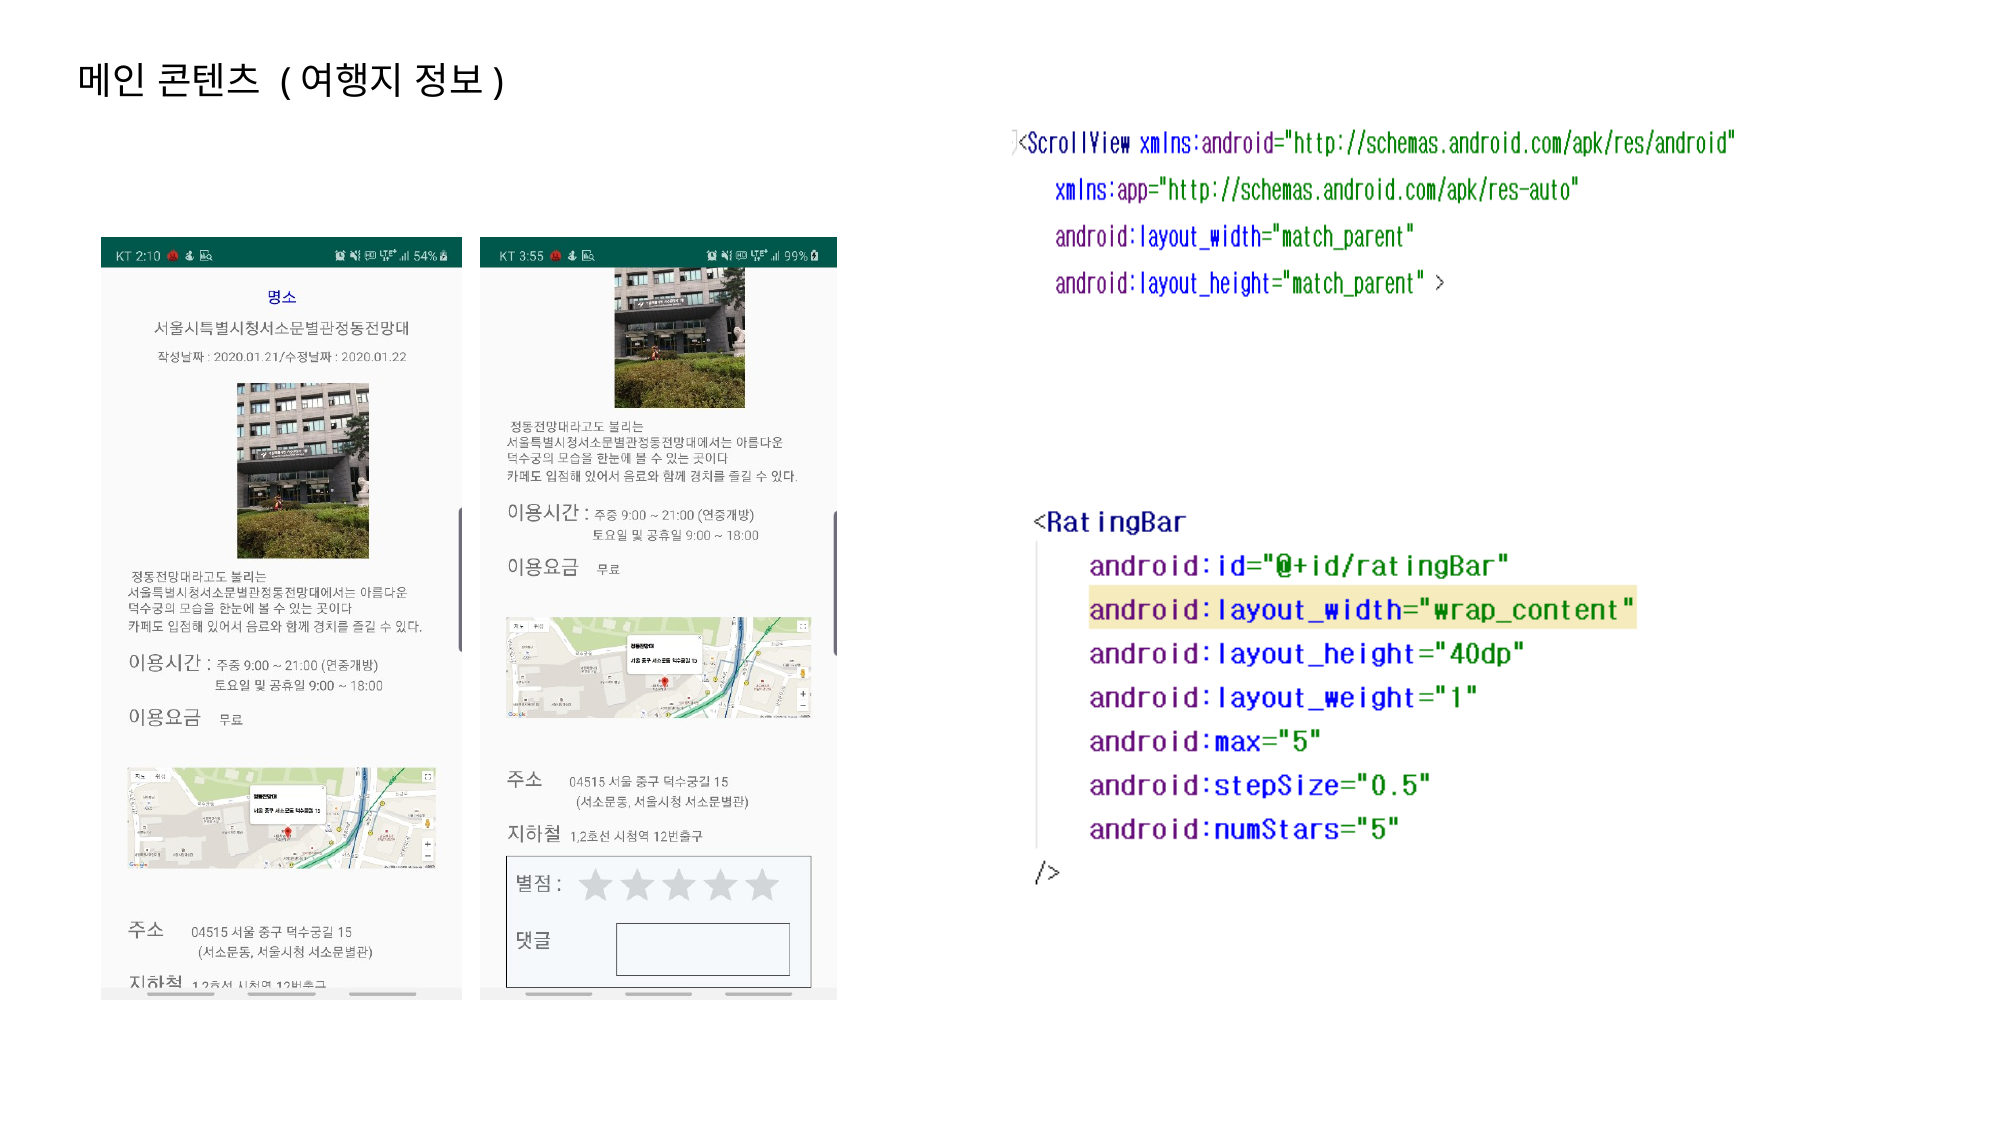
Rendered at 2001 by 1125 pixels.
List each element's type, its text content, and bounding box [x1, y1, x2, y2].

picture [1000, 485, 1739, 916]
text_box 메인 콘텐츠 (여행지 정보) [63, 49, 519, 109]
picture [1012, 115, 1770, 322]
picture [101, 237, 462, 1000]
picture [480, 237, 837, 1000]
